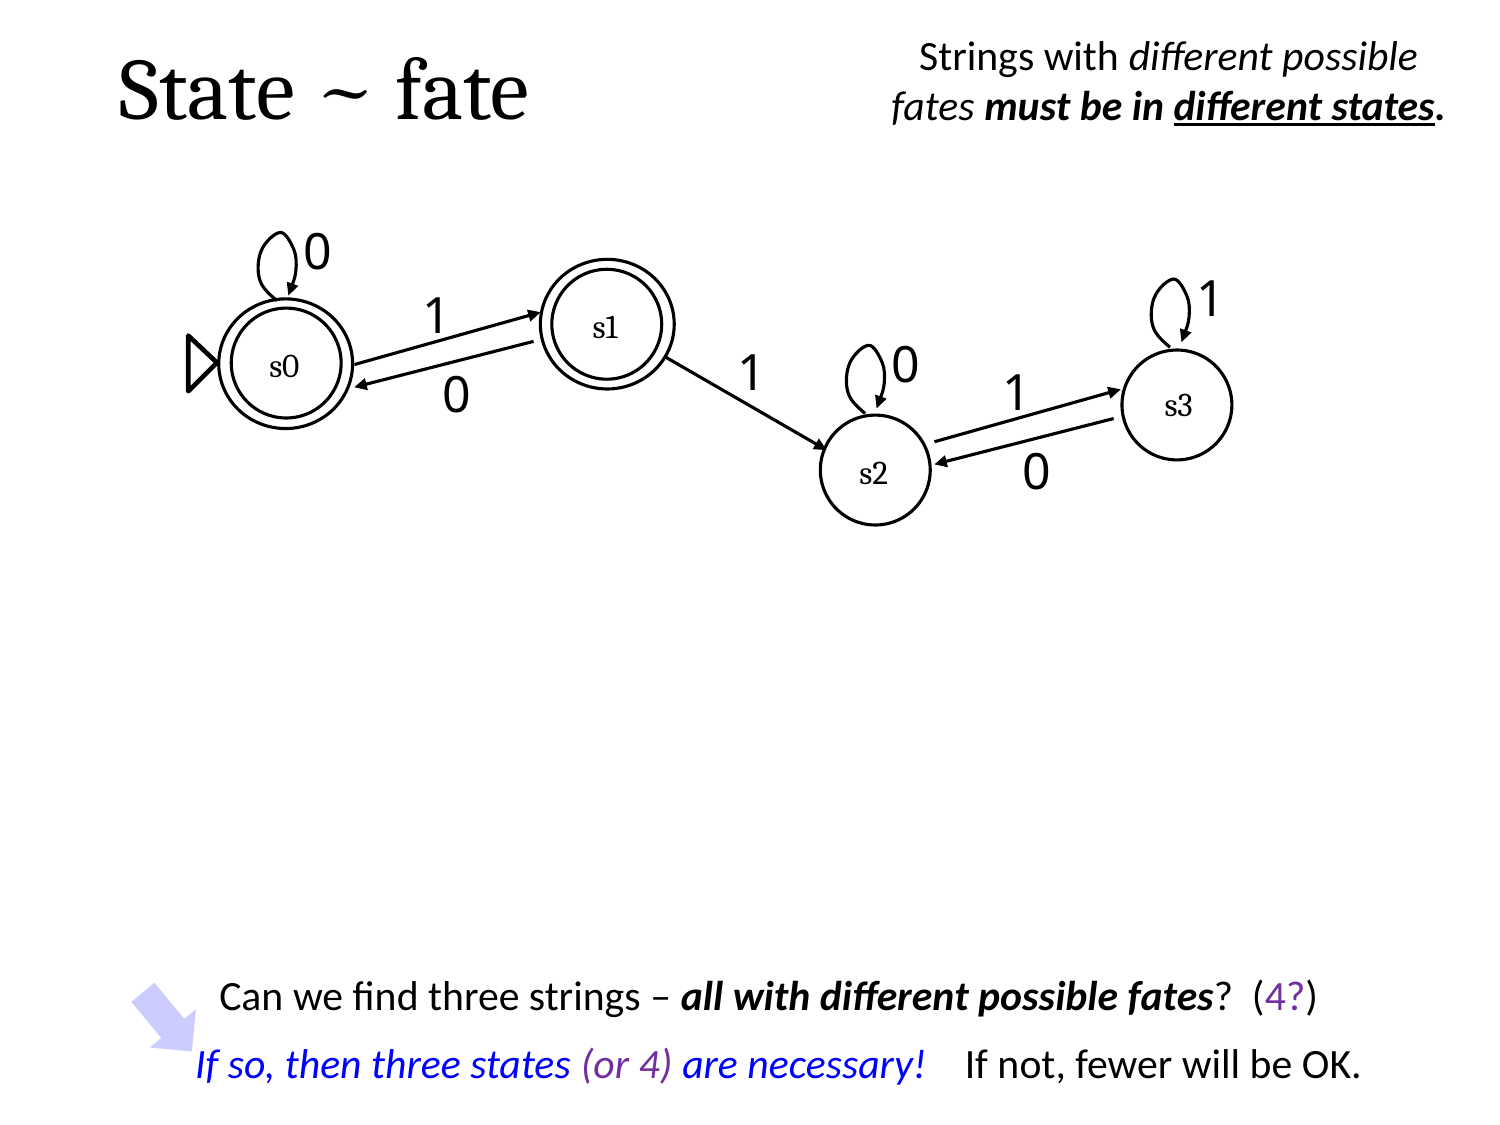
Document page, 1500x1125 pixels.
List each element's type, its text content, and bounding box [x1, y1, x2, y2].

text_box [820, 415, 931, 526]
text_box [354, 309, 541, 365]
text_box 0 [1007, 431, 1066, 507]
text_box 1 [987, 353, 1046, 426]
text_box If so, then three states (or 4) are necessary! If not, fewer will be OK. [161, 1029, 1396, 1095]
text_box [846, 345, 887, 414]
text_box [188, 335, 217, 392]
text_box s2 [844, 443, 903, 499]
text_box [540, 259, 675, 389]
text_box [354, 368, 427, 391]
text_box Can we find three strings – all with different possible fates? (4?) [199, 961, 1338, 1026]
text_box [1151, 278, 1192, 348]
text_box 1 [407, 334, 466, 351]
text_box 0 [876, 325, 936, 400]
text_box 1 [988, 411, 1046, 428]
text_box [1121, 350, 1232, 460]
text_box s3 [1149, 375, 1208, 430]
text_box State ~ fate [50, 24, 600, 145]
text_box [755, 409, 827, 451]
text_box 1 [407, 275, 466, 349]
text_box [131, 982, 196, 1052]
text_box [218, 298, 353, 429]
text_box 0 [427, 354, 486, 430]
text_box 0 [288, 212, 347, 287]
text_box [934, 386, 1121, 442]
text_box 1 [723, 333, 782, 409]
text_box [934, 445, 1007, 468]
text_box [258, 232, 299, 301]
text_box 1 [1181, 258, 1240, 334]
text_box Strings with different possible fates must be in different states. [862, 21, 1475, 137]
